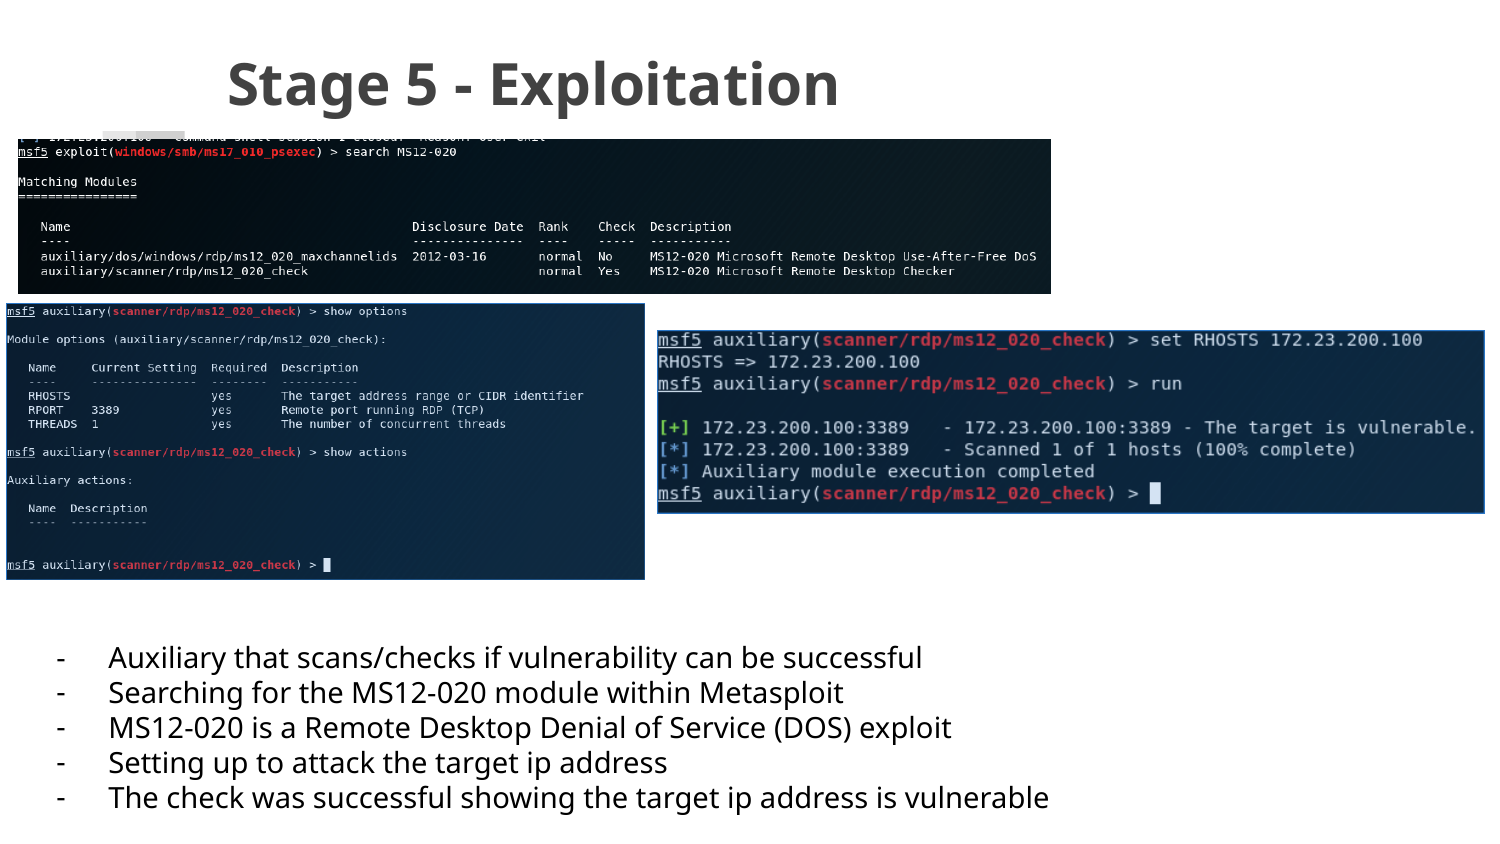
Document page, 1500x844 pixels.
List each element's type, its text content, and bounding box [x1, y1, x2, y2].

title Stage 5 - Exploitation [212, 31, 1366, 196]
picture [657, 330, 1486, 514]
picture [18, 139, 1051, 295]
text_box Auxiliary that scans/checks if vulnerability can be successful Searching for the MS12-020 module within Metasploit MS12-020 is a Remote Desktop Denial of Service (DOS) exploit Setting up to attack the target ip address The check was successful showing the target ip address is vulnerable [18, 624, 1273, 844]
picture [6, 303, 645, 580]
